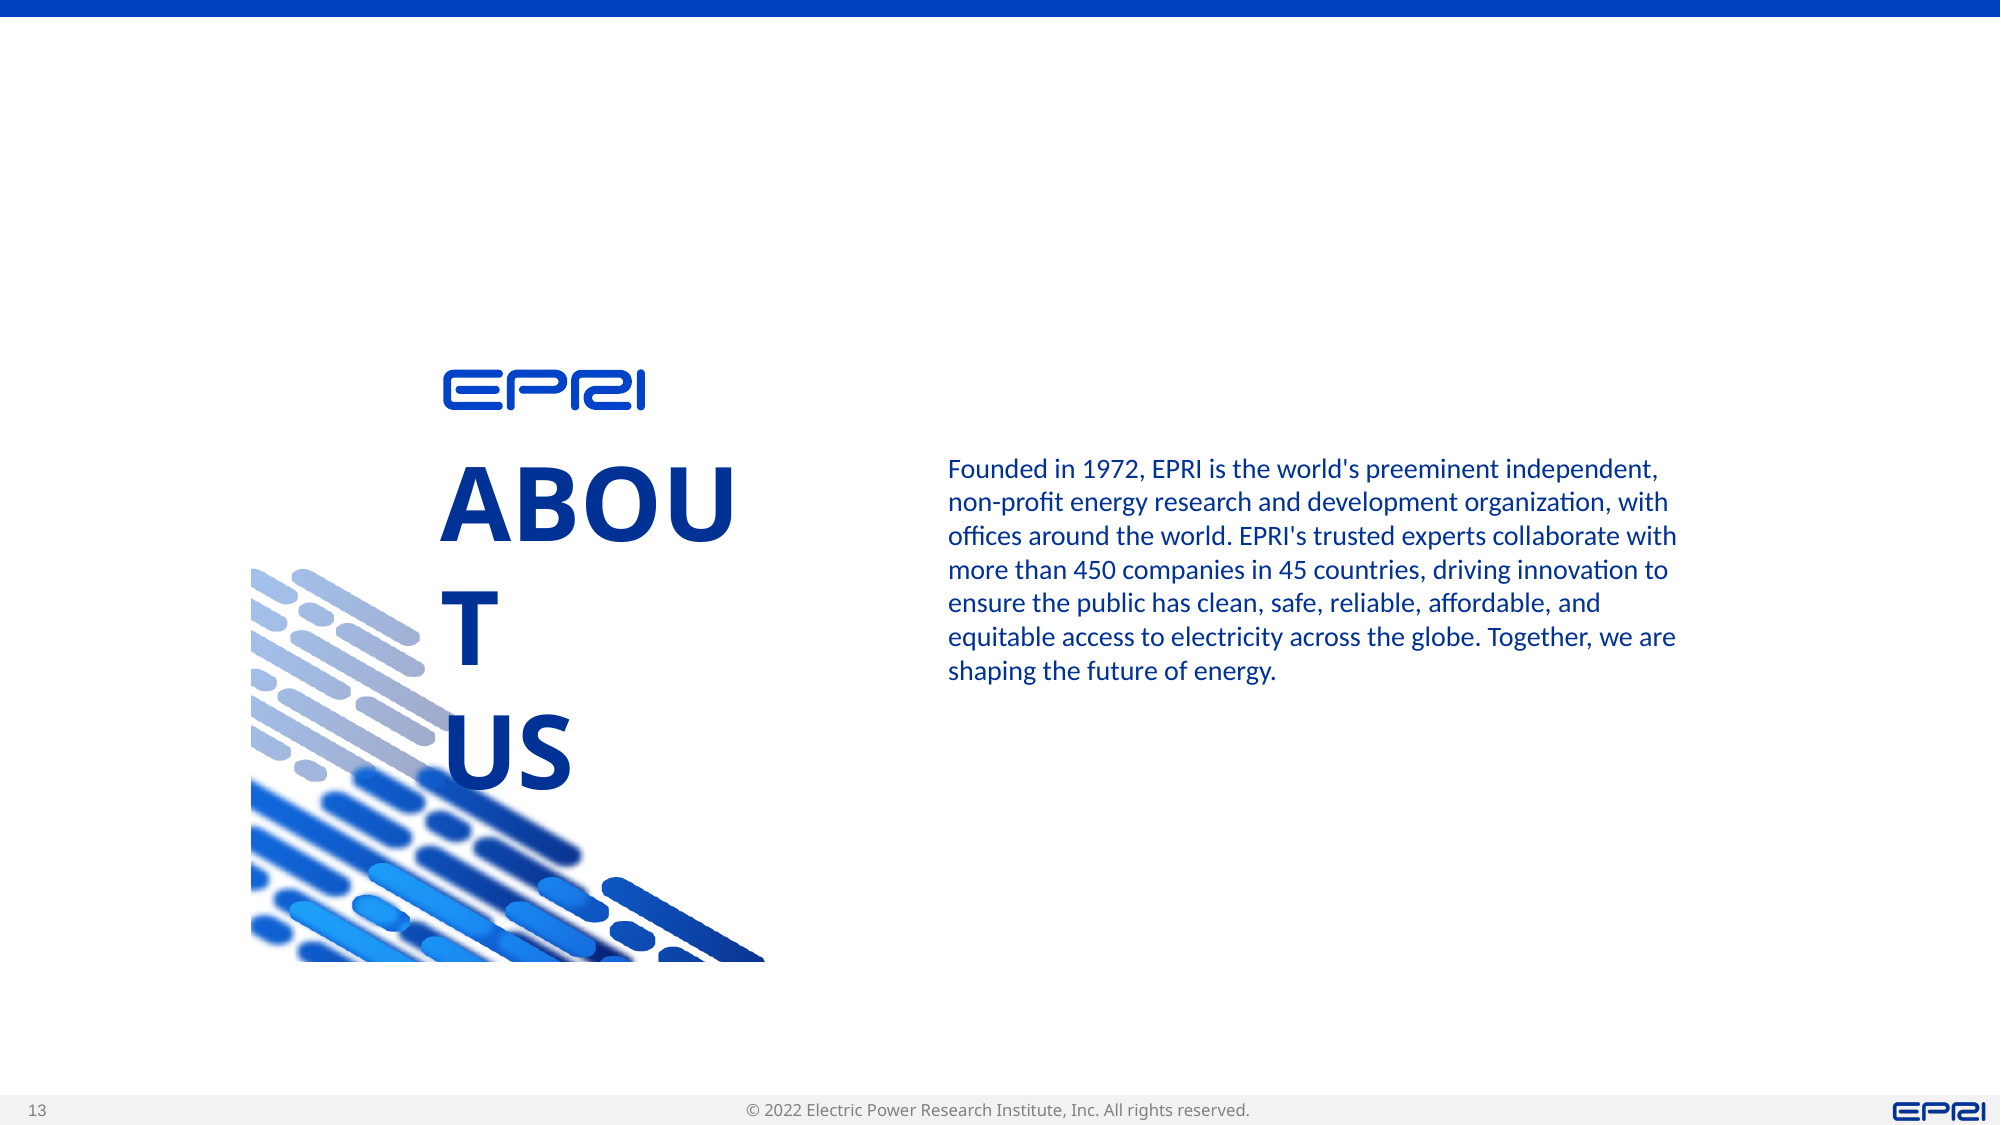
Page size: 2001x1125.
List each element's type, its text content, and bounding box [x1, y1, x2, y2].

picture [251, 481, 778, 962]
text_box Founded in 1972, EPRI is the world's preeminent independent, non-profit energy research and development organization, with offices around the world. EPRI's trusted experts collaborate with more than 450 companies in 45 countries, driving innovation to ensure the public has clean, safe, reliable, affordable, and equitable access to electricity across the globe. Together, we are shaping the future of energy. [933, 442, 1697, 694]
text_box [443, 369, 645, 411]
text_box ABOUT US [425, 431, 807, 818]
picture [1892, 1102, 1986, 1121]
